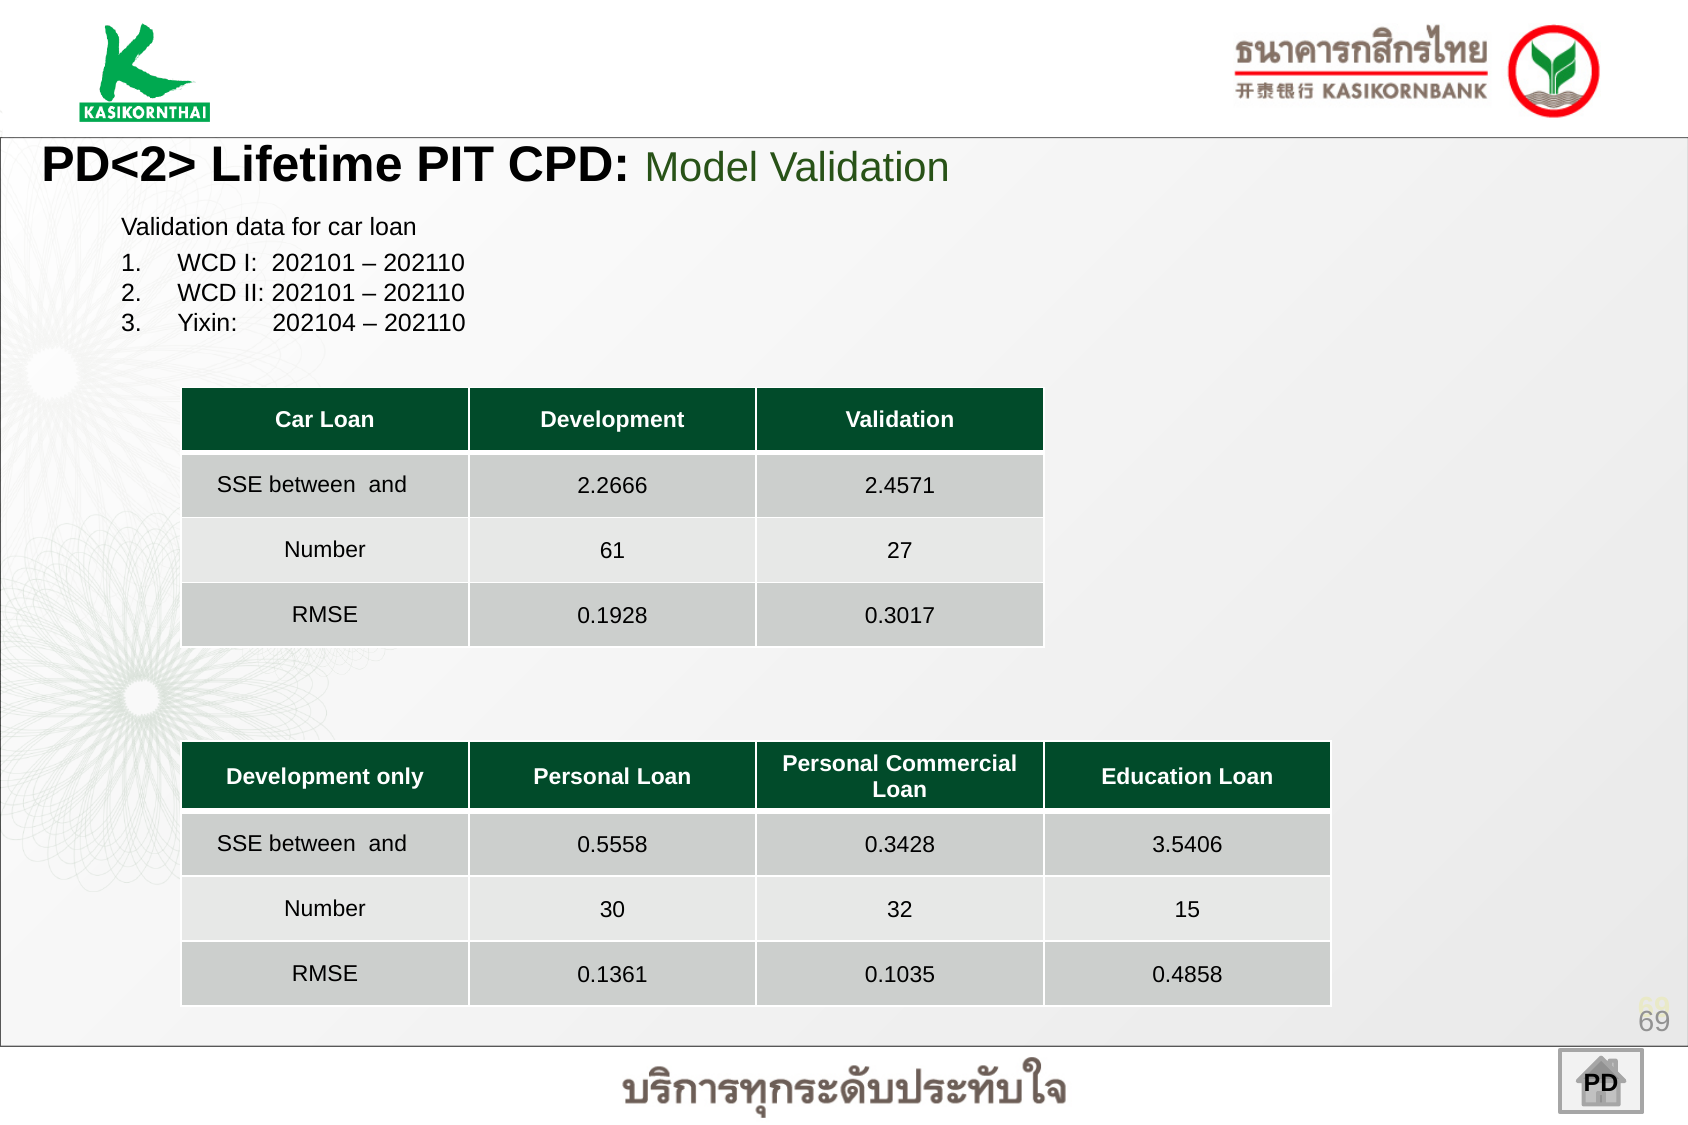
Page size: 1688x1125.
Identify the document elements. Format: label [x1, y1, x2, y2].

text_box [26, 123, 1607, 199]
text_box [106, 202, 707, 344]
picture [79, 23, 210, 122]
text_box [1558, 1048, 1644, 1114]
picture [0, 1049, 1688, 1125]
picture [1233, 23, 1601, 120]
